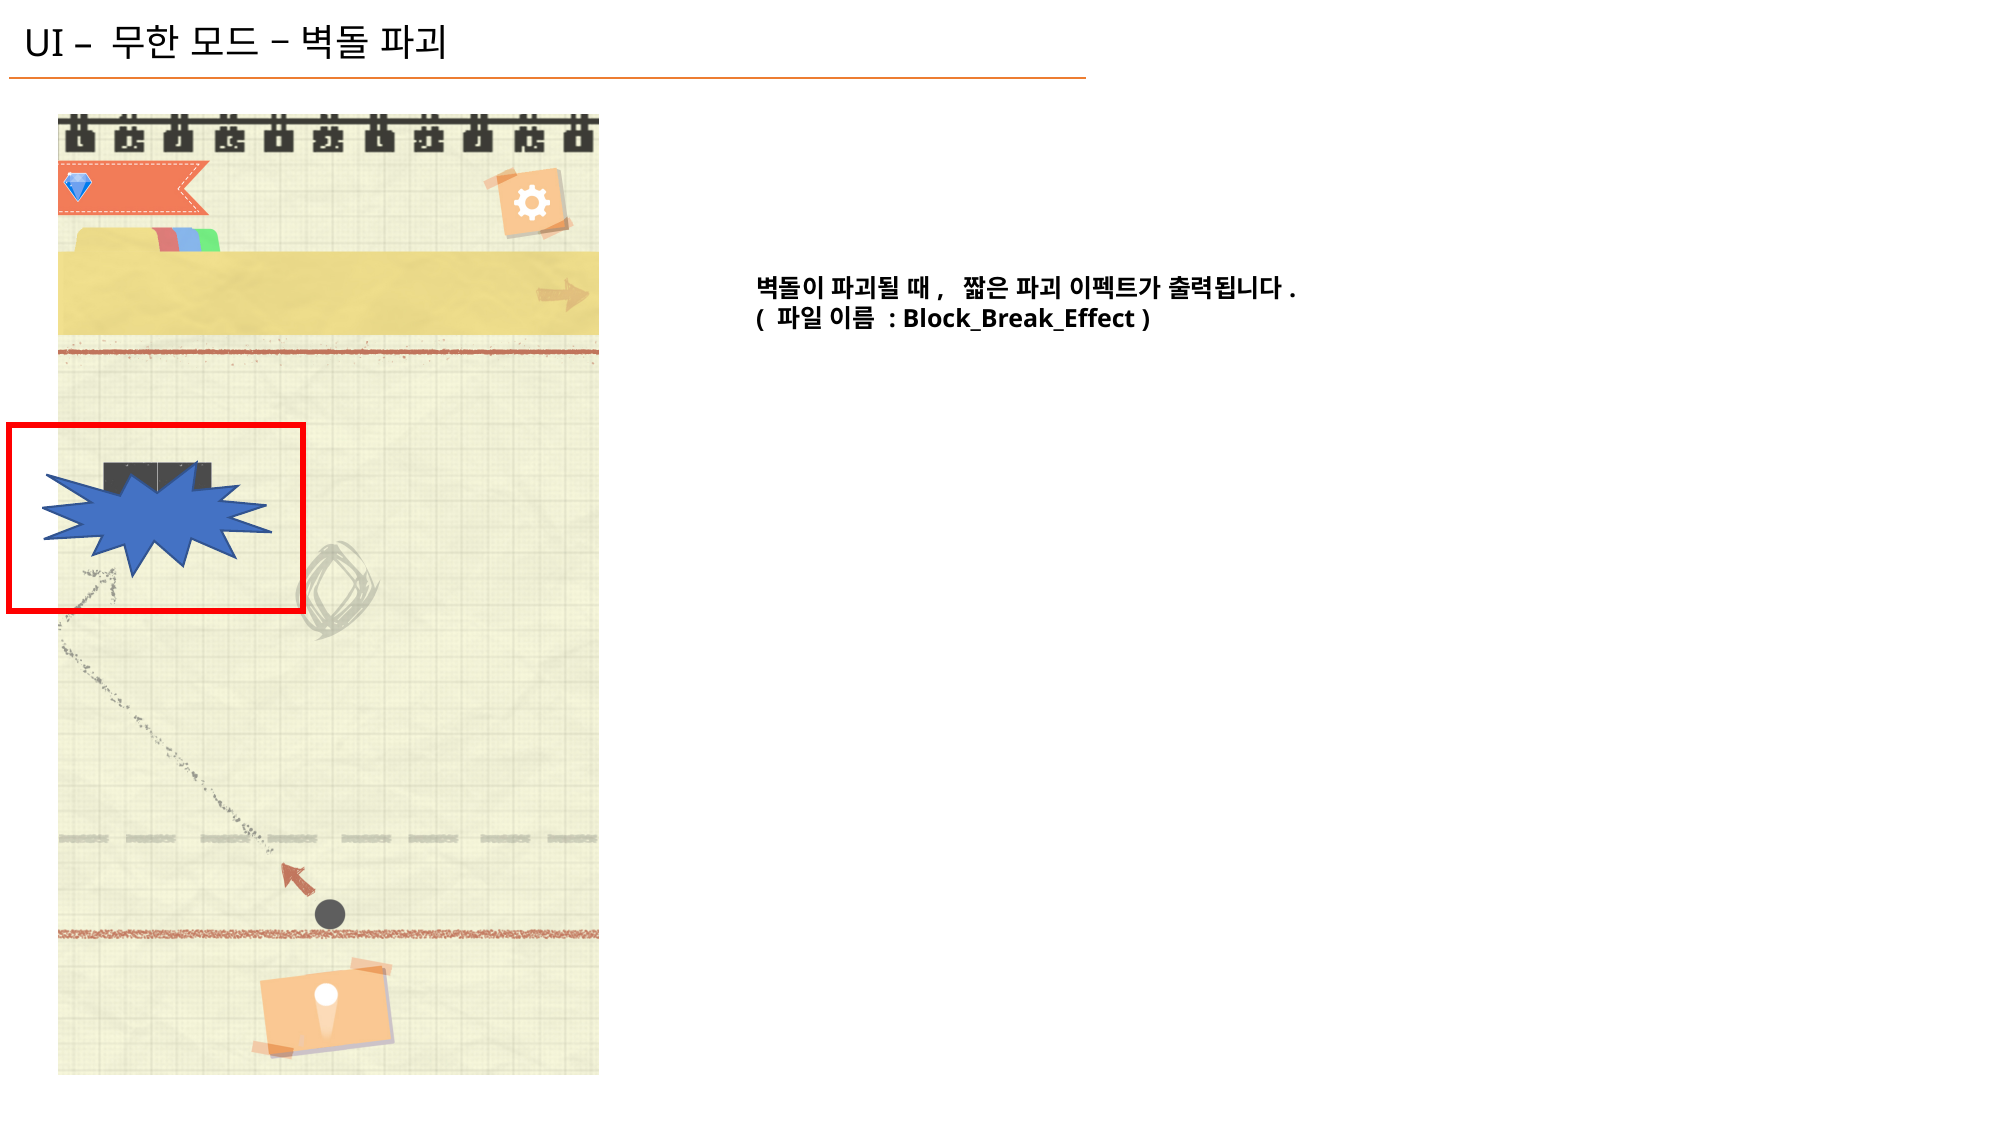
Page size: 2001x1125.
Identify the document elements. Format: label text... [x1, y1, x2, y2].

picture [58, 114, 599, 1075]
text_box [8, 424, 58, 612]
text_box UI – 무한 모드 – 벽돌 파괴 [9, 11, 1087, 71]
text_box 벽돌이 파괴될 때, 짧은 파괴 이펙트가 출력됩니다. ( 파일 이름 : Block_Break_Effect ) [741, 264, 1312, 340]
